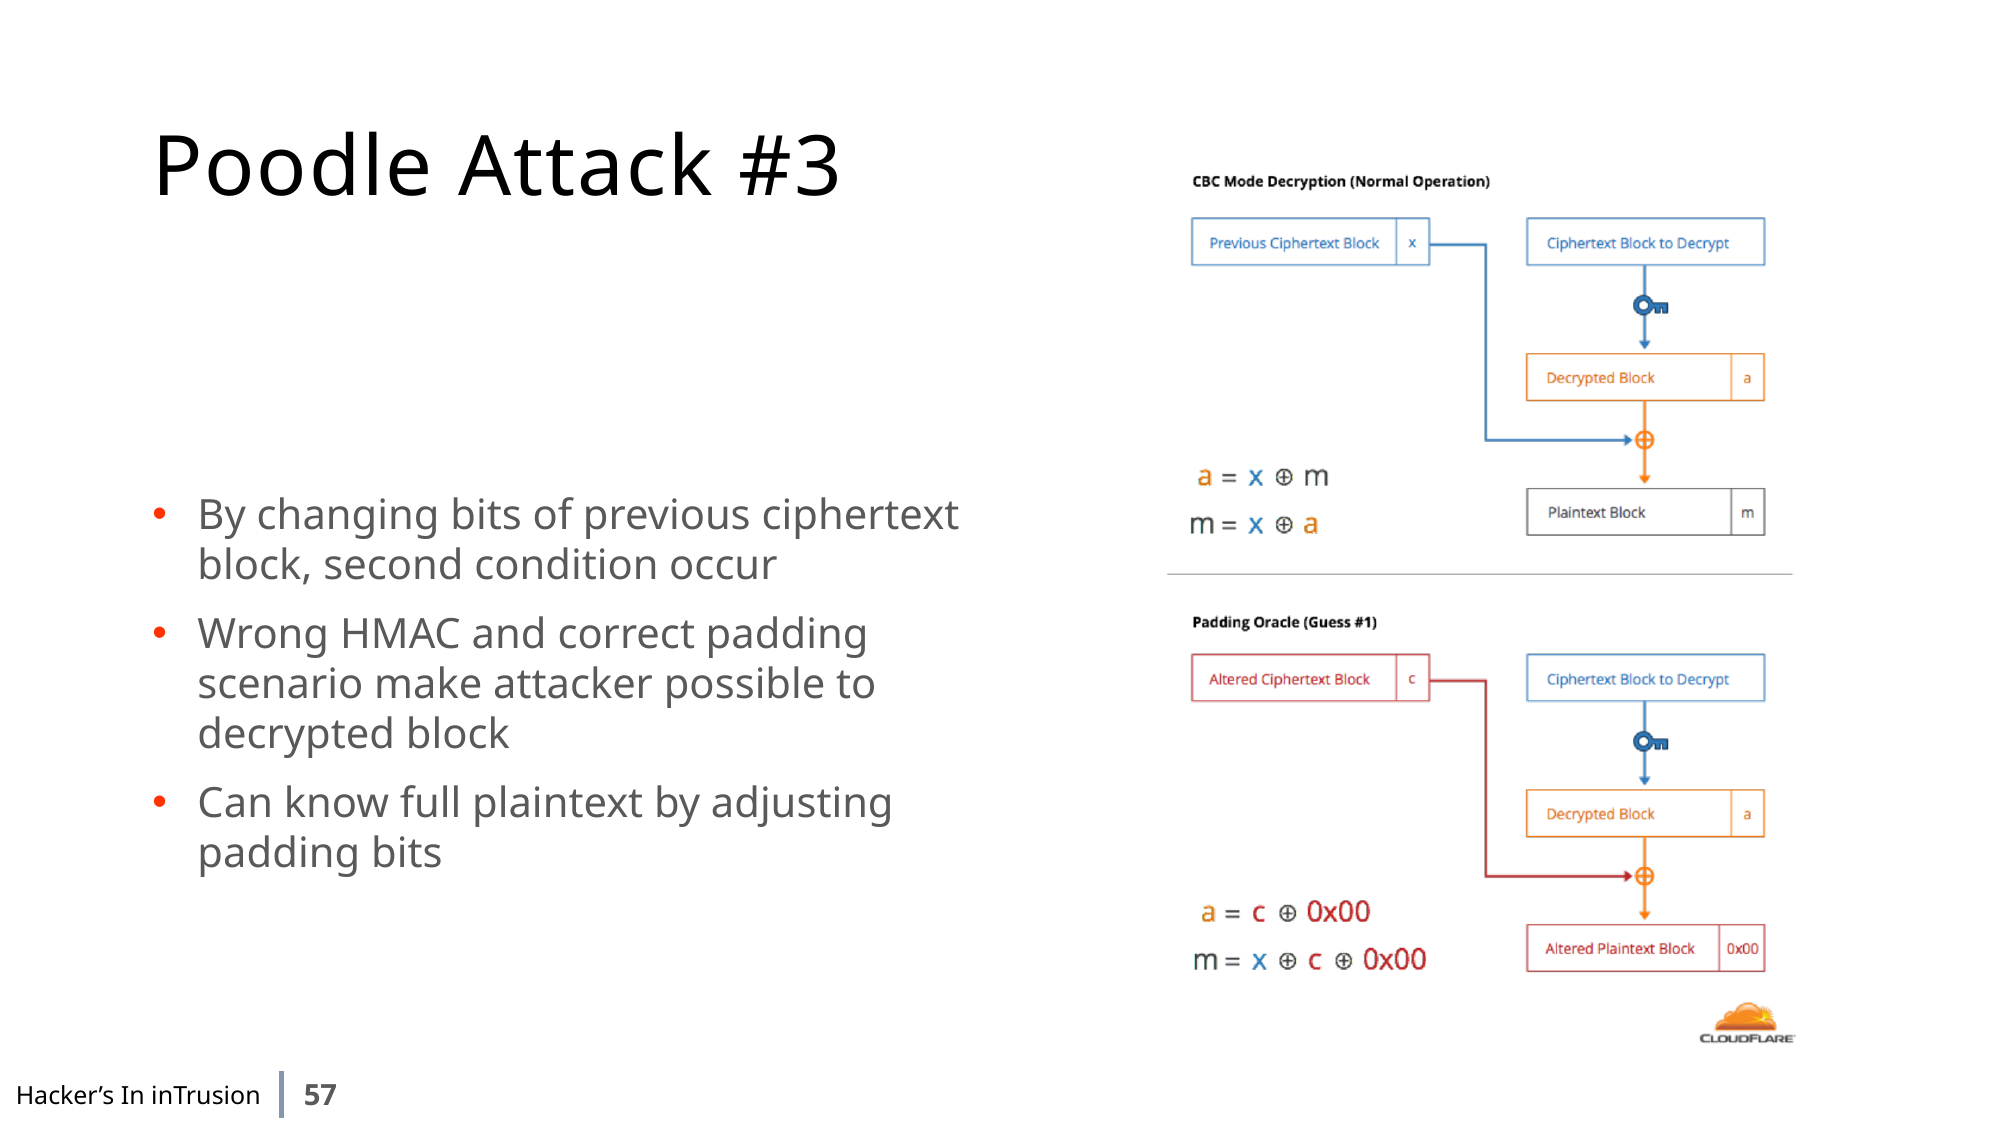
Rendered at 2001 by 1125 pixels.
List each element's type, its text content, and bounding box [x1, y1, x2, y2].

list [1161, 159, 1814, 1065]
list By changing bits of previous ciphertext block, second condition occur Wrong HMAC and correct padding scenario make attacker possible to decrypted block Can know full plaintext by adjusting padding bits [137, 299, 988, 1065]
title Poodle Attack #3 [137, 59, 1863, 278]
